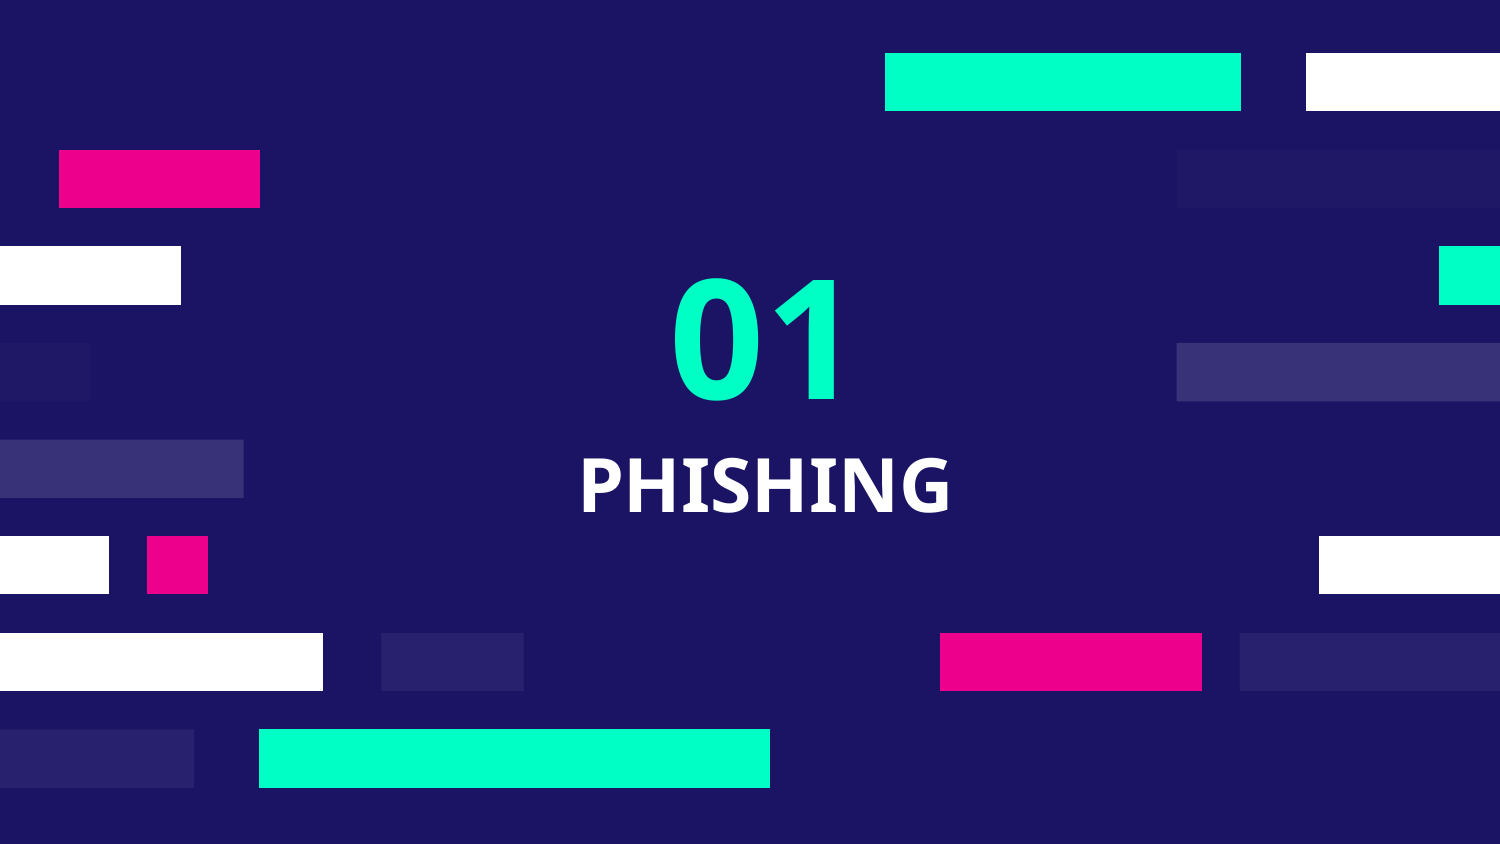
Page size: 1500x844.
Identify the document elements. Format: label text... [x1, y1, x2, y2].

title 01 [74, 352, 1457, 434]
title PHISHING [74, 445, 1457, 519]
